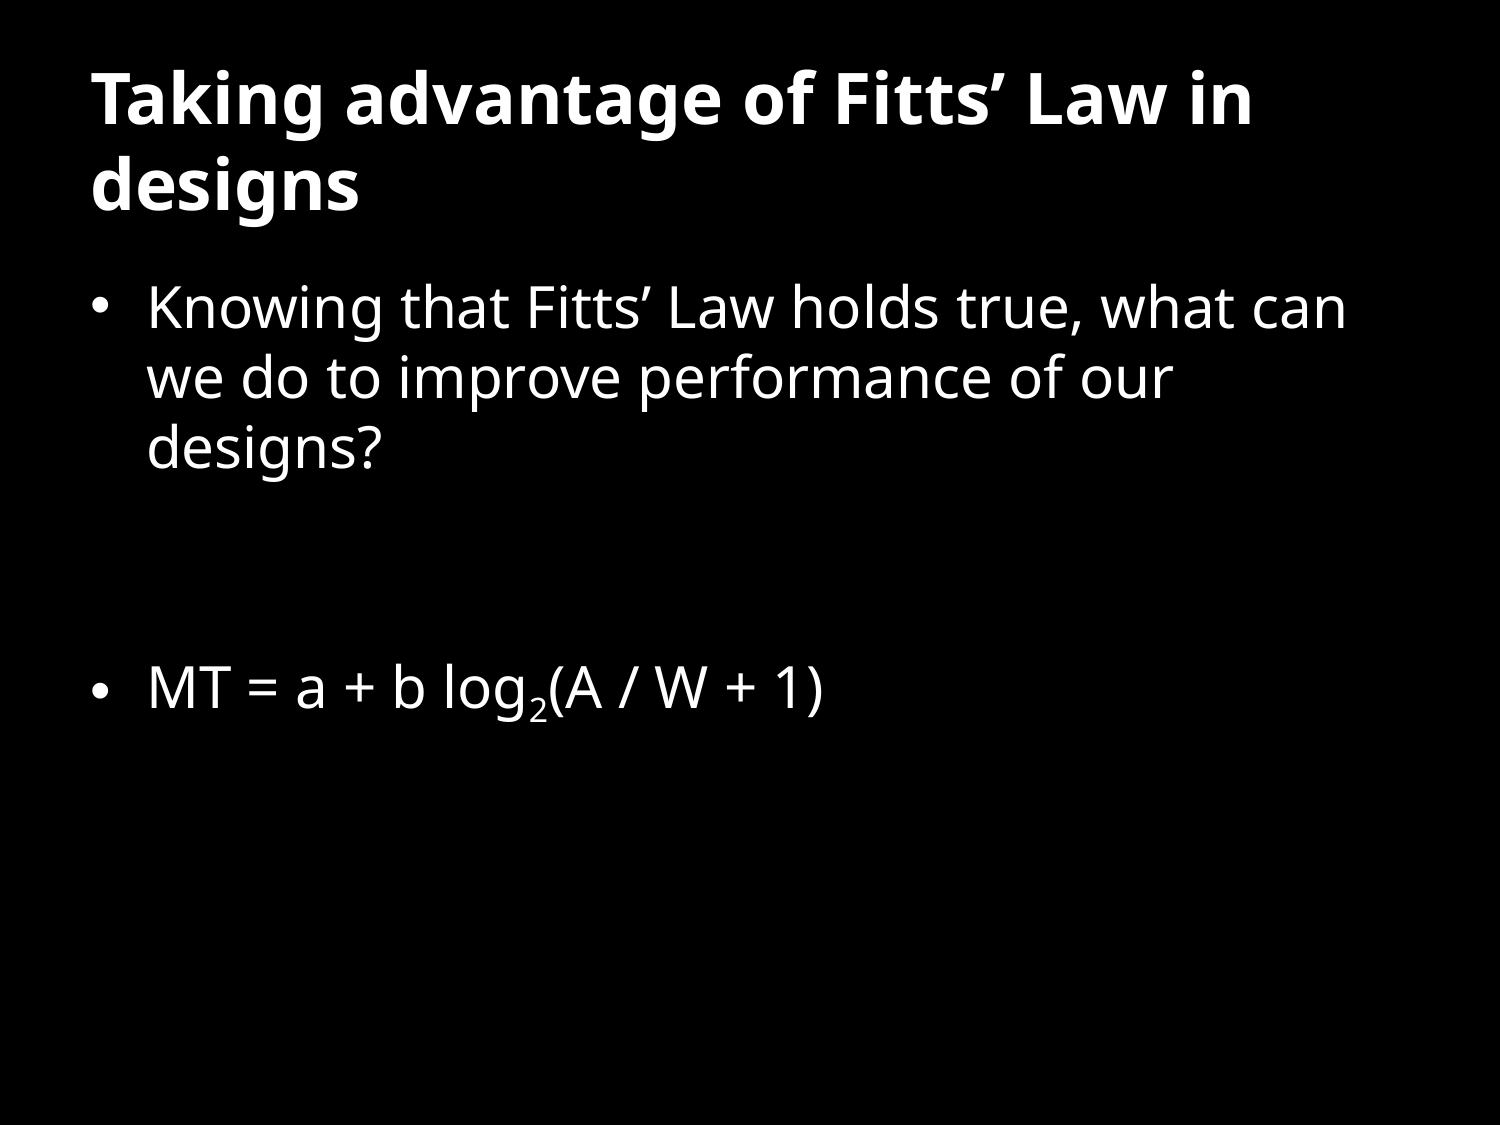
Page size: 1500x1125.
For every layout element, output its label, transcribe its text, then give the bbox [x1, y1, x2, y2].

title Taking advantage of Fitts’ Law in designs [75, 45, 1425, 233]
list Knowing that Fitts’ Law holds true, what can we do to improve performance of our designs? MT = a + b log2(A / W + 1) [75, 262, 1425, 1005]
